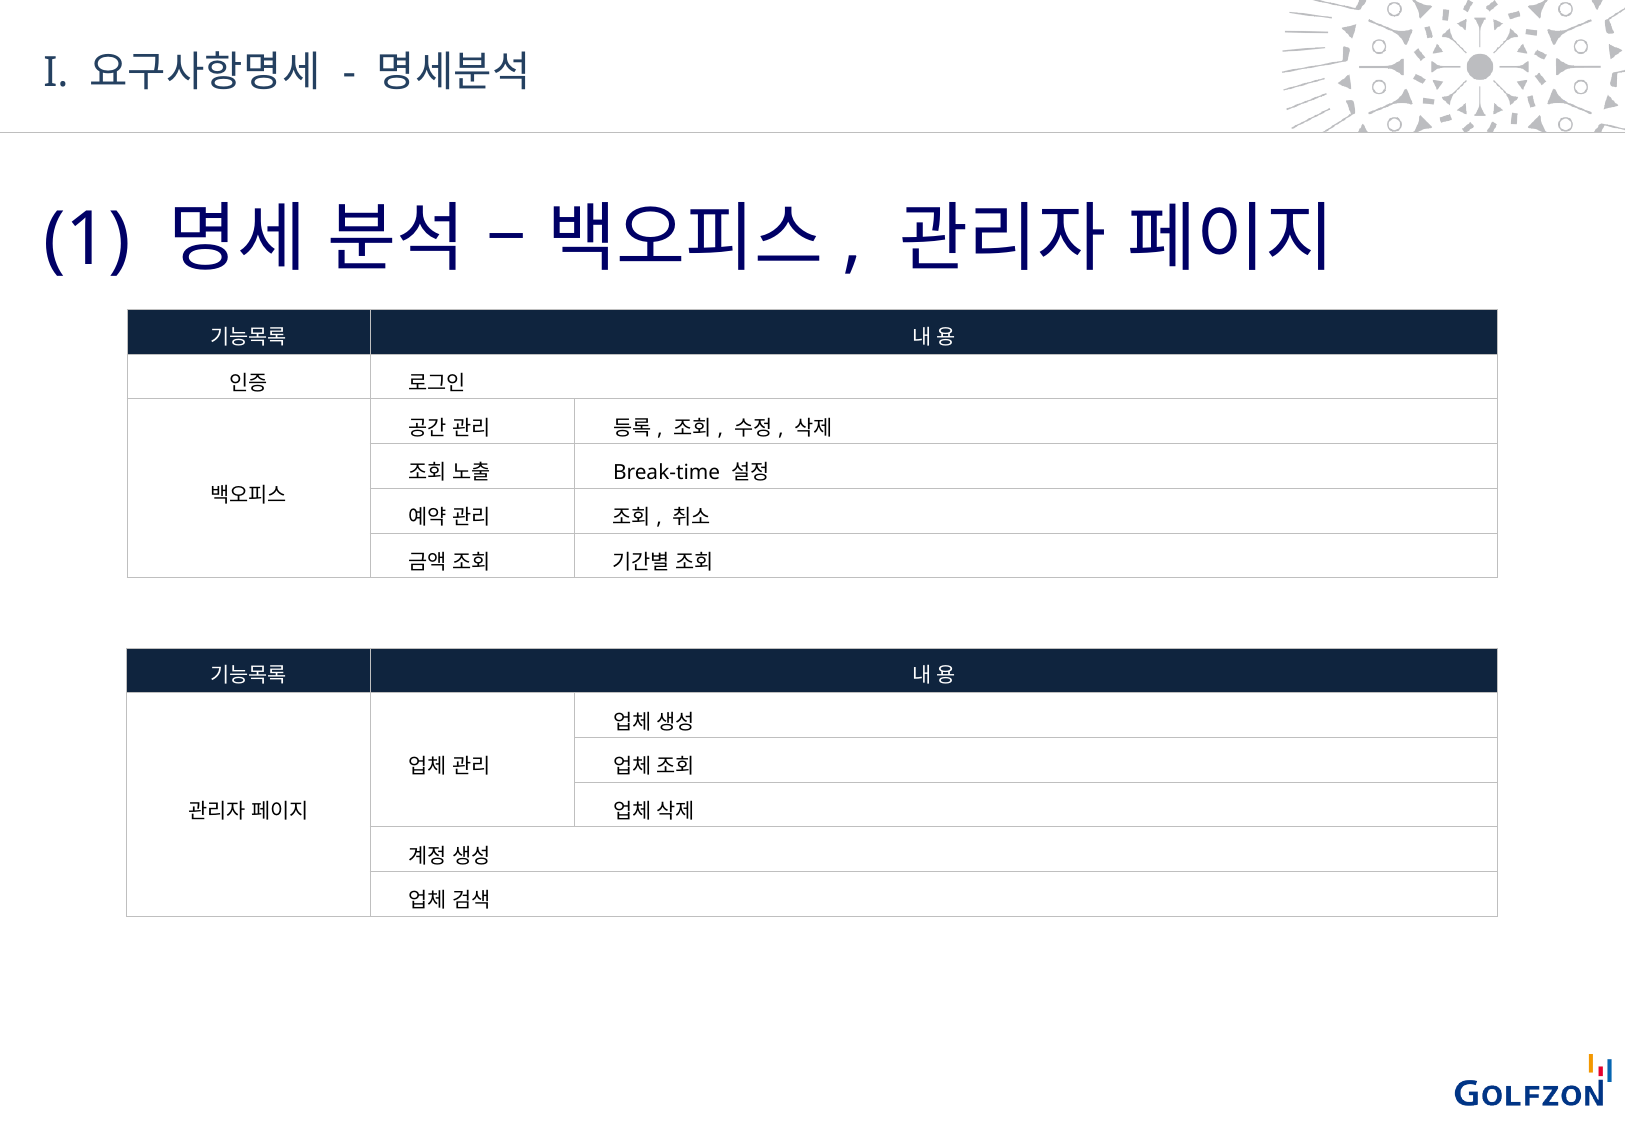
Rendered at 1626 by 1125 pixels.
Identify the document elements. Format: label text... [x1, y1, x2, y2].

table_cell 업체 생성 [575, 693, 1497, 737]
table_cell 조회, 취소 [575, 489, 1497, 533]
table_cell 조회 노출 [371, 444, 574, 488]
picture [1281, 0, 1625, 132]
table_cell 업체 삭제 [575, 783, 1497, 826]
text_box (1) 명세 분석 – 백오피스, 관리자 페이지 [41, 187, 1375, 280]
table_header 내 용 [371, 310, 1497, 354]
table_cell 업체 조회 [575, 738, 1497, 782]
table_cell 백오피스 [128, 399, 370, 577]
table_cell Break-time 설정 [575, 444, 1497, 488]
table_header 기능목록 [127, 649, 370, 692]
table_cell 업체 관리 [371, 693, 574, 826]
table_cell 등록, 조회, 수정, 삭제 [575, 399, 1497, 443]
table_cell 계정 생성 [371, 827, 1497, 871]
text_box I. 요구사항명세 - 명세분석 [41, 42, 563, 95]
picture [1454, 1054, 1612, 1106]
table_cell 공간 관리 [371, 399, 574, 443]
table_cell 예약 관리 [371, 489, 574, 533]
table_cell 기간별 조회 [575, 534, 1497, 577]
table_cell 인증 [128, 355, 370, 398]
table_header 기능목록 [128, 310, 370, 354]
table_cell 로그인 [371, 355, 1497, 398]
table_header 내 용 [371, 649, 1497, 692]
table_cell 관리자 페이지 [127, 693, 370, 916]
table_cell 업체 검색 [371, 872, 1497, 916]
table_cell 금액 조회 [371, 534, 574, 577]
